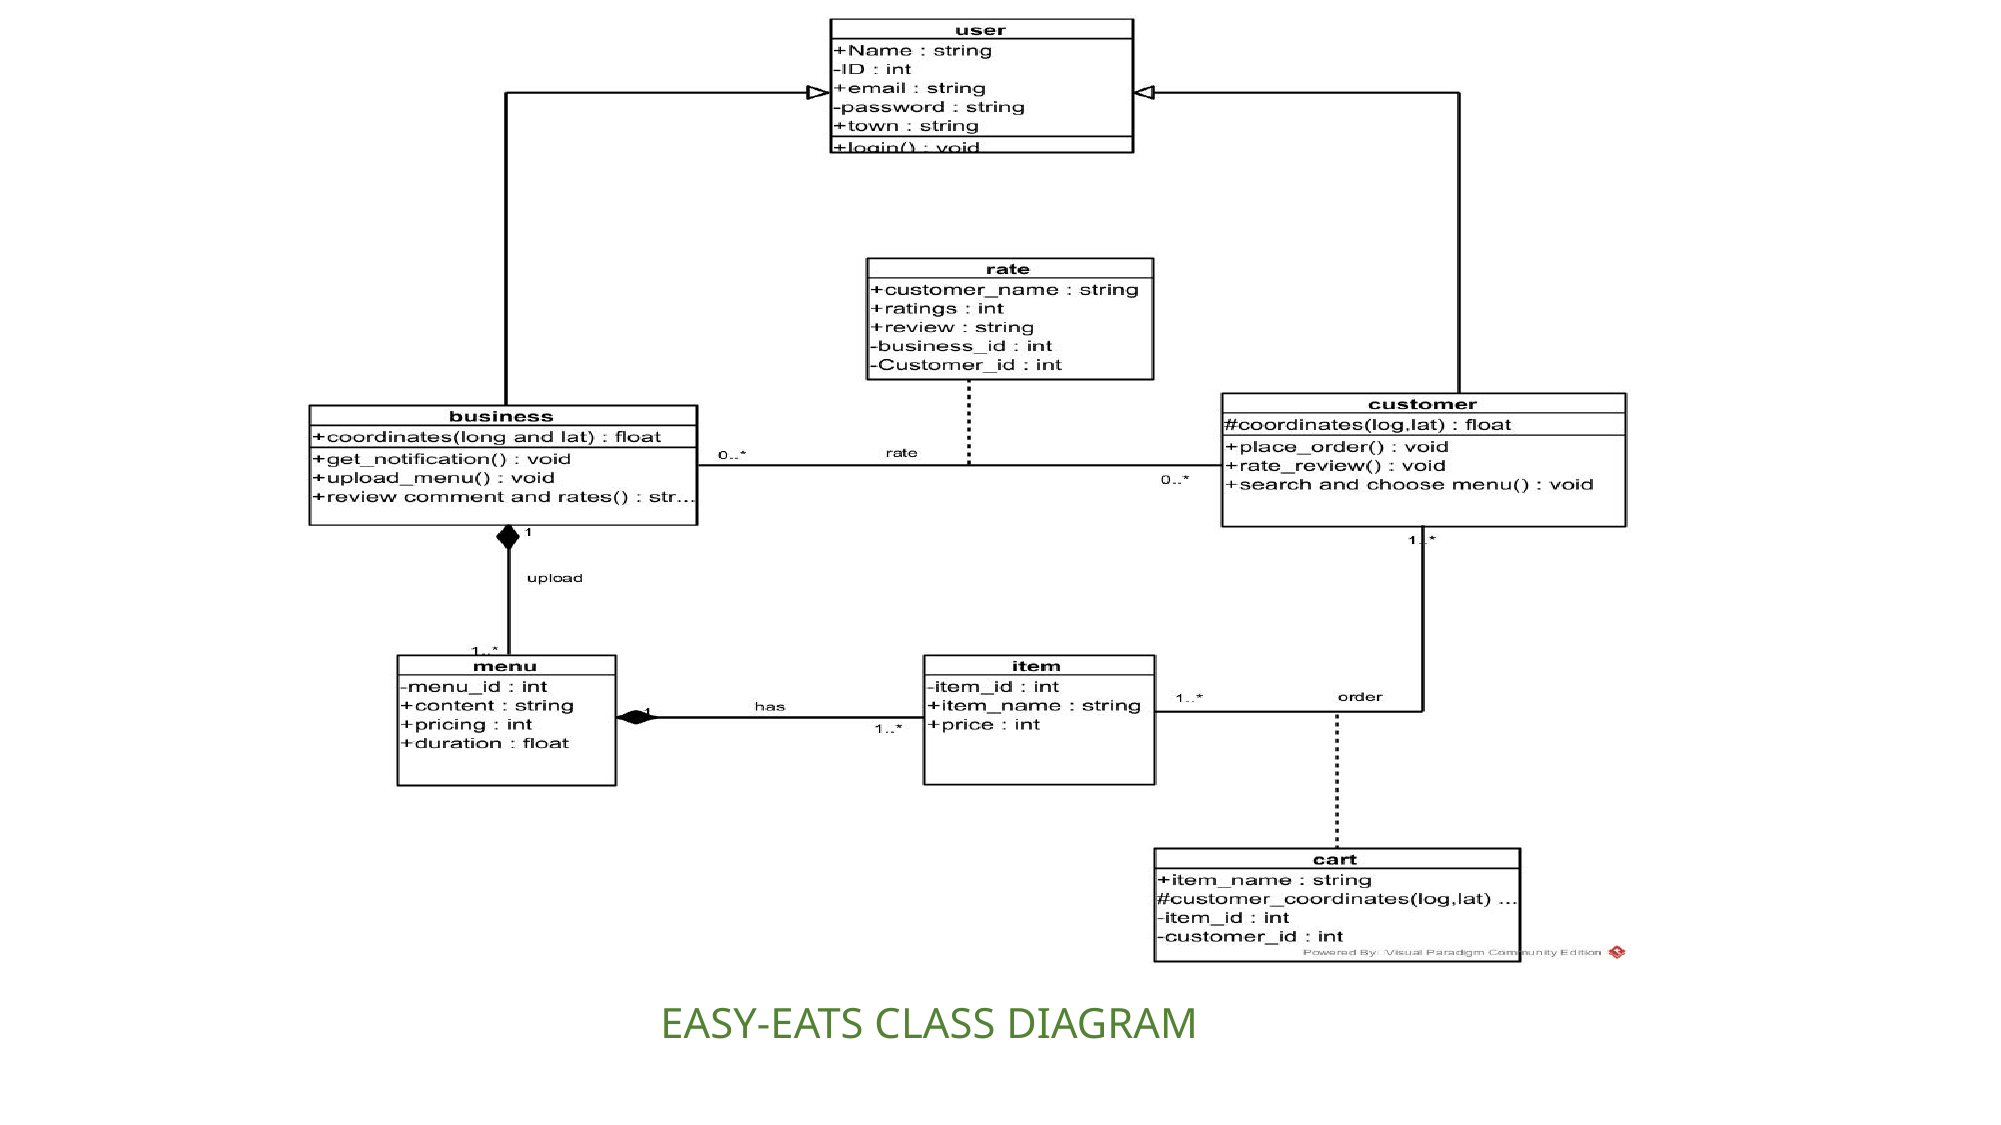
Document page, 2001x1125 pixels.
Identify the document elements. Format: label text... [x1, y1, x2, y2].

text_box EASY-EATS CLASS DIAGRAM [645, 989, 1589, 1054]
text_box [304, 14, 1632, 965]
